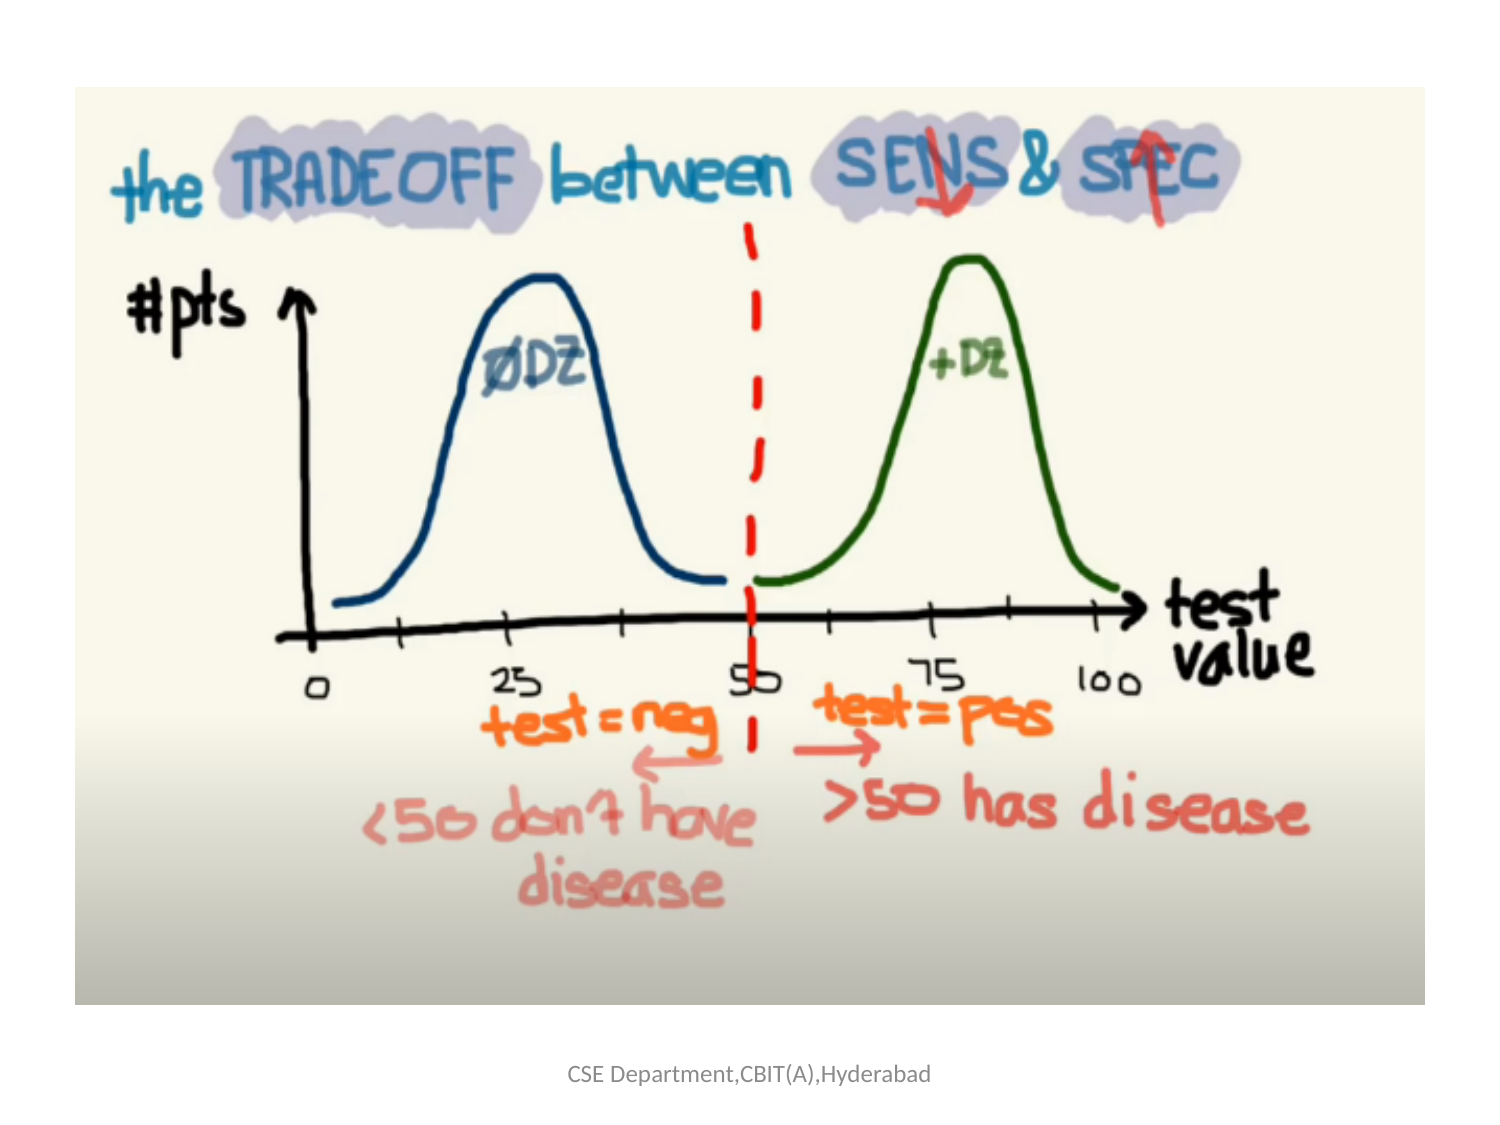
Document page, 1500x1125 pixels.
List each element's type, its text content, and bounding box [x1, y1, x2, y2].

picture [74, 87, 1426, 1006]
footer CSE Department,CBIT(A),Hyderabad [512, 1042, 988, 1103]
